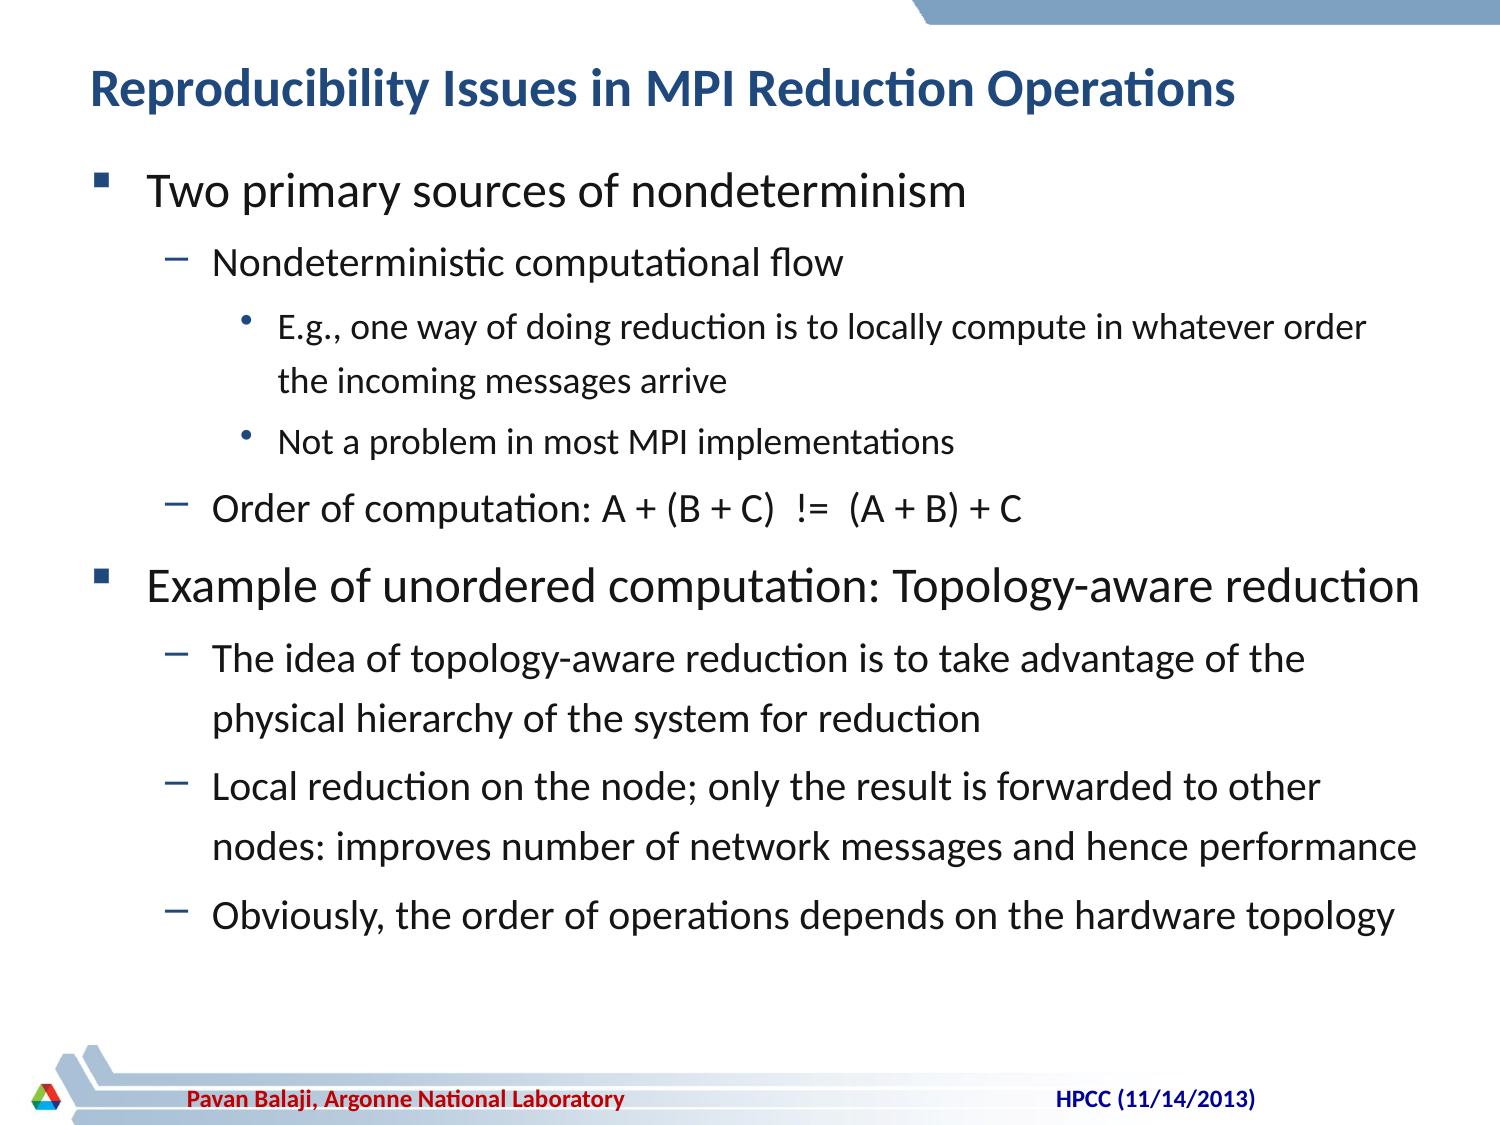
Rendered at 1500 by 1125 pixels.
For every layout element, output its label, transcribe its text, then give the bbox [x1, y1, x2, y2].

picture [0, 1037, 1500, 1125]
picture [0, 0, 1500, 26]
title Reproducibility Issues in MPI Reduction Operations [74, 44, 1426, 137]
list Two primary sources of nondeterminism Nondeterministic computational flow E.g., one way of doing reduction is to locally compute in whatever order the incoming messages arrive Not a problem in most MPI implementations Order of computation: A + (B + C) != (A + B) + C Example of unordered computation: Topology-aware reduction The idea of topology-aware reduction is to take advantage of the physical hierarchy of the system for reduction Local reduction on the node; only the result is forwarded to other nodes: improves number of network messages and hence performance Obviously, the order of operations depends on the hardware topology [74, 137, 1438, 1063]
footer HPCC (11/14/2013) [862, 1074, 1450, 1113]
